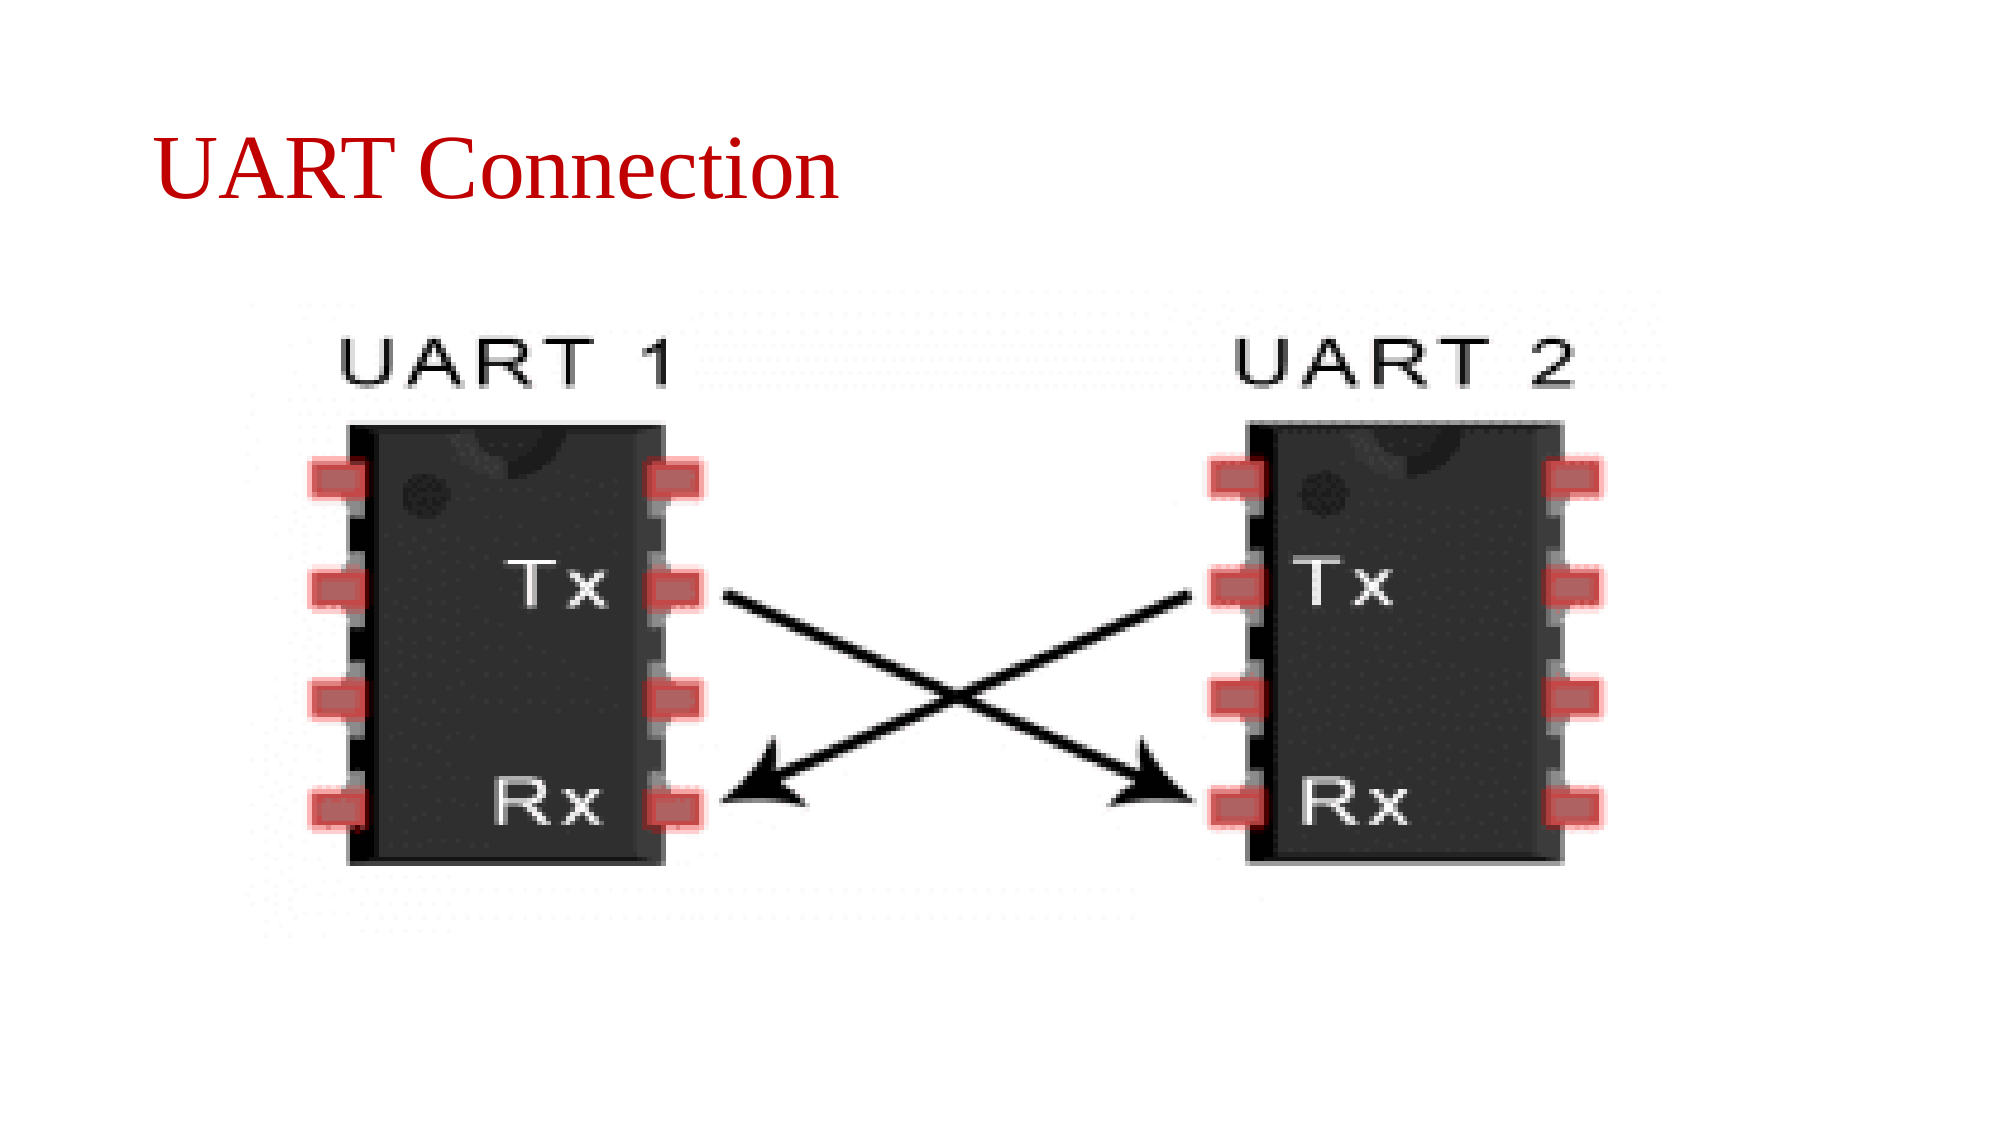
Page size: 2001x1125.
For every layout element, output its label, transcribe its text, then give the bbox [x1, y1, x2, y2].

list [236, 277, 1671, 938]
title UART Connection [137, 59, 1863, 278]
